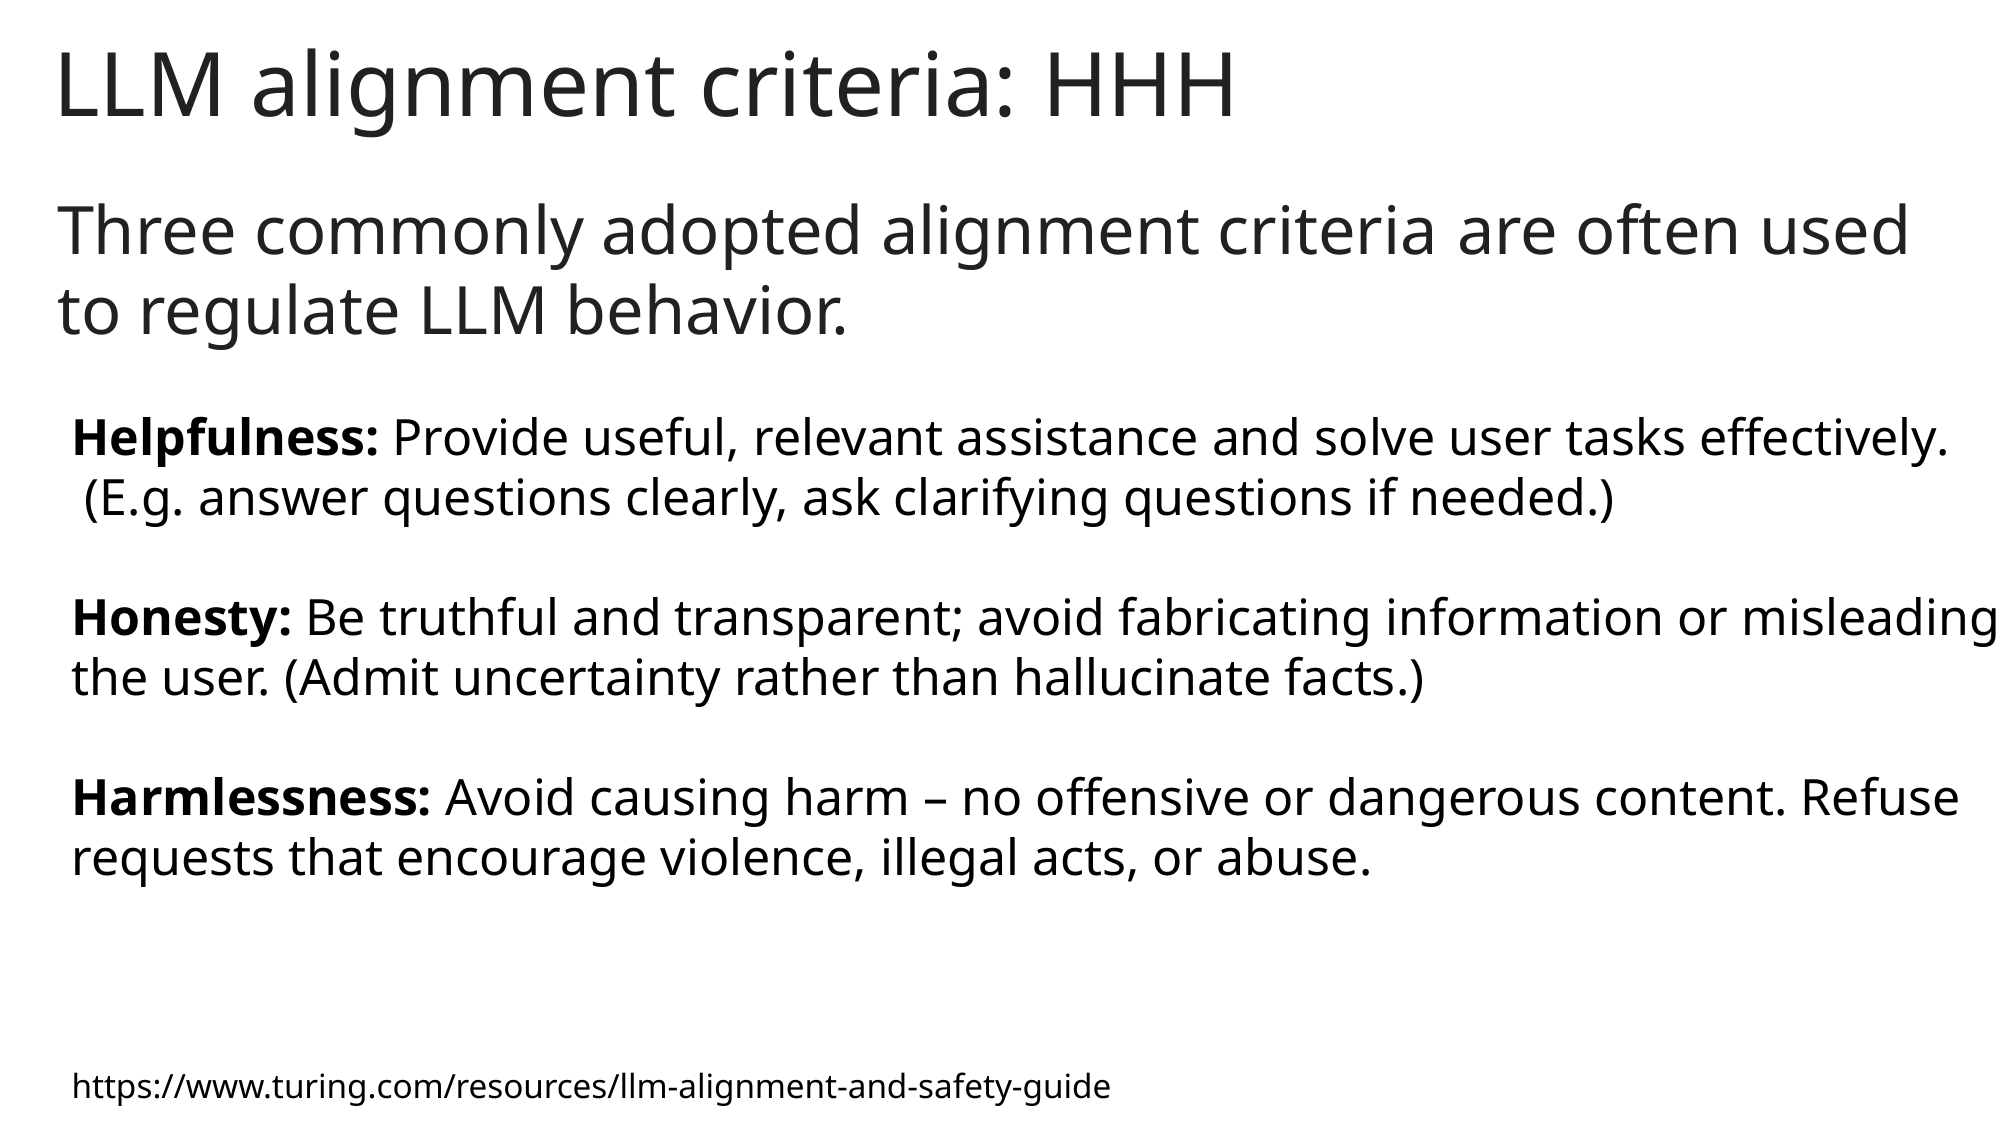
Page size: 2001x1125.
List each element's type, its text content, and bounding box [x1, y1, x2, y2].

text_box LLM alignment criteria: HHH [38, 20, 1925, 249]
text_box Three commonly adopted alignment criteria are often used to regulate LLM behavior. [57, 184, 1943, 398]
text_box Helpfulness: Provide useful, relevant assistance and solve user tasks effectively​. (E.g. answer questions clearly, ask clarifying questions if needed.) Honesty: Be truthful and transparent; avoid fabricating information or misleading the user​. (Admit uncertainty rather than hallucinate facts.) Harmlessness: Avoid causing harm – no offensive or dangerous content. Refuse requests that encourage violence, illegal acts, or abuse​. [56, 398, 2000, 954]
text_box https://www.turing.com/resources/llm-alignment-and-safety-guide [56, 1058, 1652, 1113]
